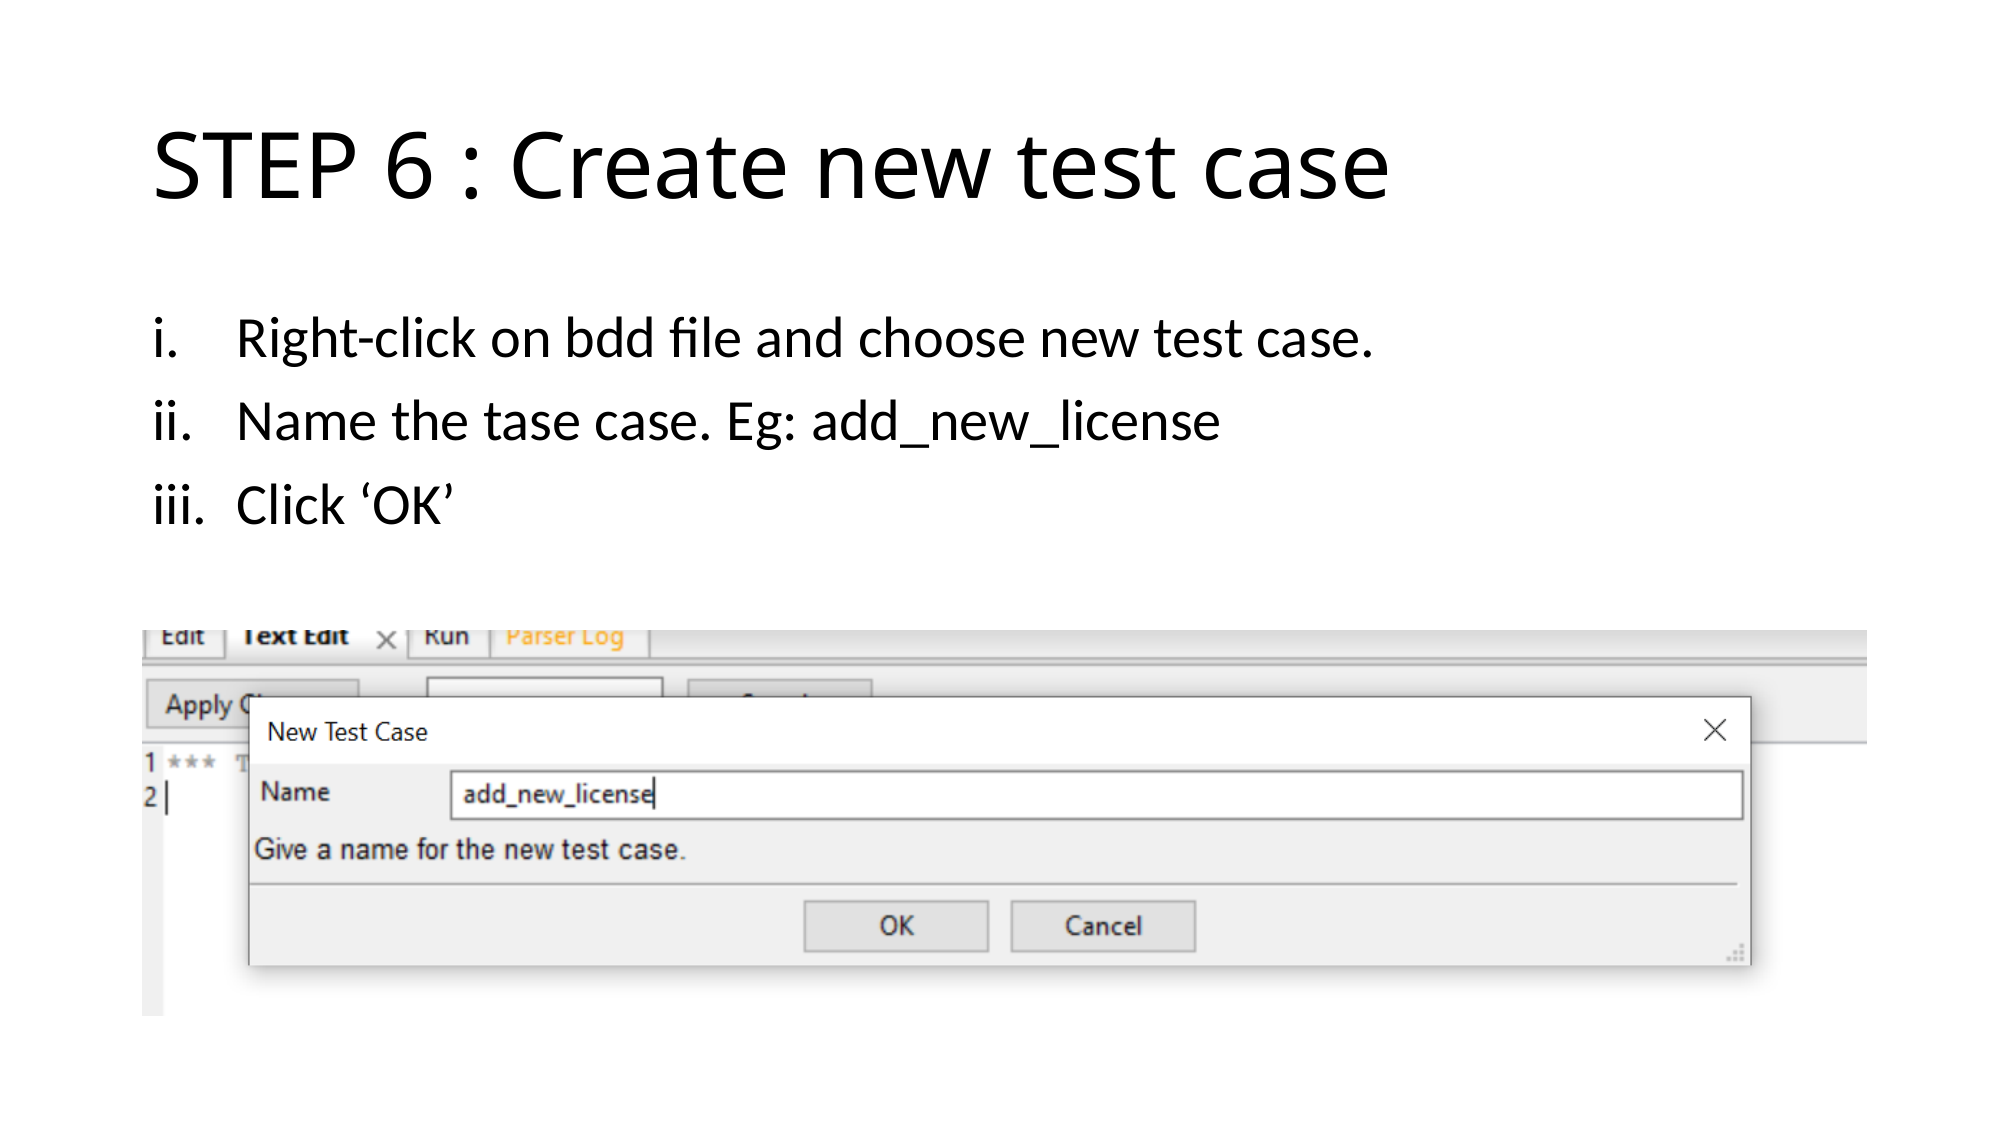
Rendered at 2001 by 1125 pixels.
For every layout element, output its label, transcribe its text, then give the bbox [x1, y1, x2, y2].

title STEP 6 : Create new test case [137, 59, 1863, 278]
picture [142, 630, 1867, 1016]
list Right-click on bdd file and choose new test case. Name the tase case. Eg: add_new_license Click ‘OK’ [137, 299, 1863, 1014]
